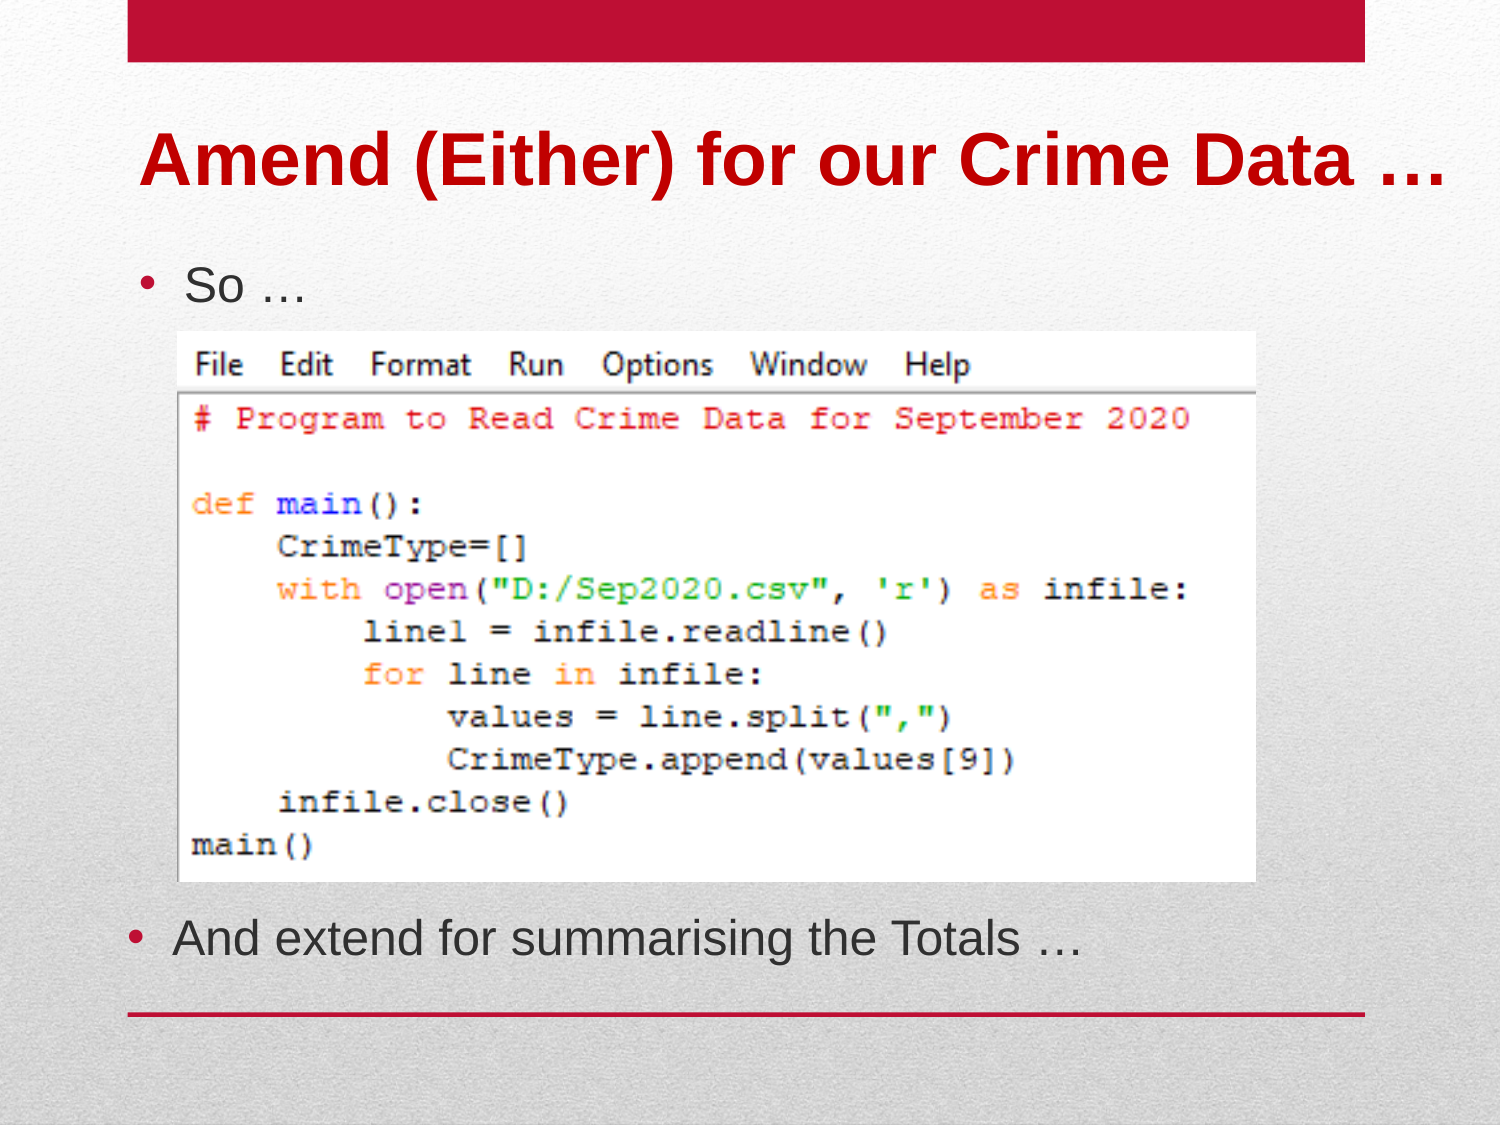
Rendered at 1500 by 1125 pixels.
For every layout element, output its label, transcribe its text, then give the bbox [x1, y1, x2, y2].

list So … [123, 196, 1362, 929]
text_box And extend for summarising the Totals … [112, 786, 1350, 1085]
title Amend (Either) for our Crime Data … [123, 78, 1500, 209]
picture [176, 330, 1257, 883]
